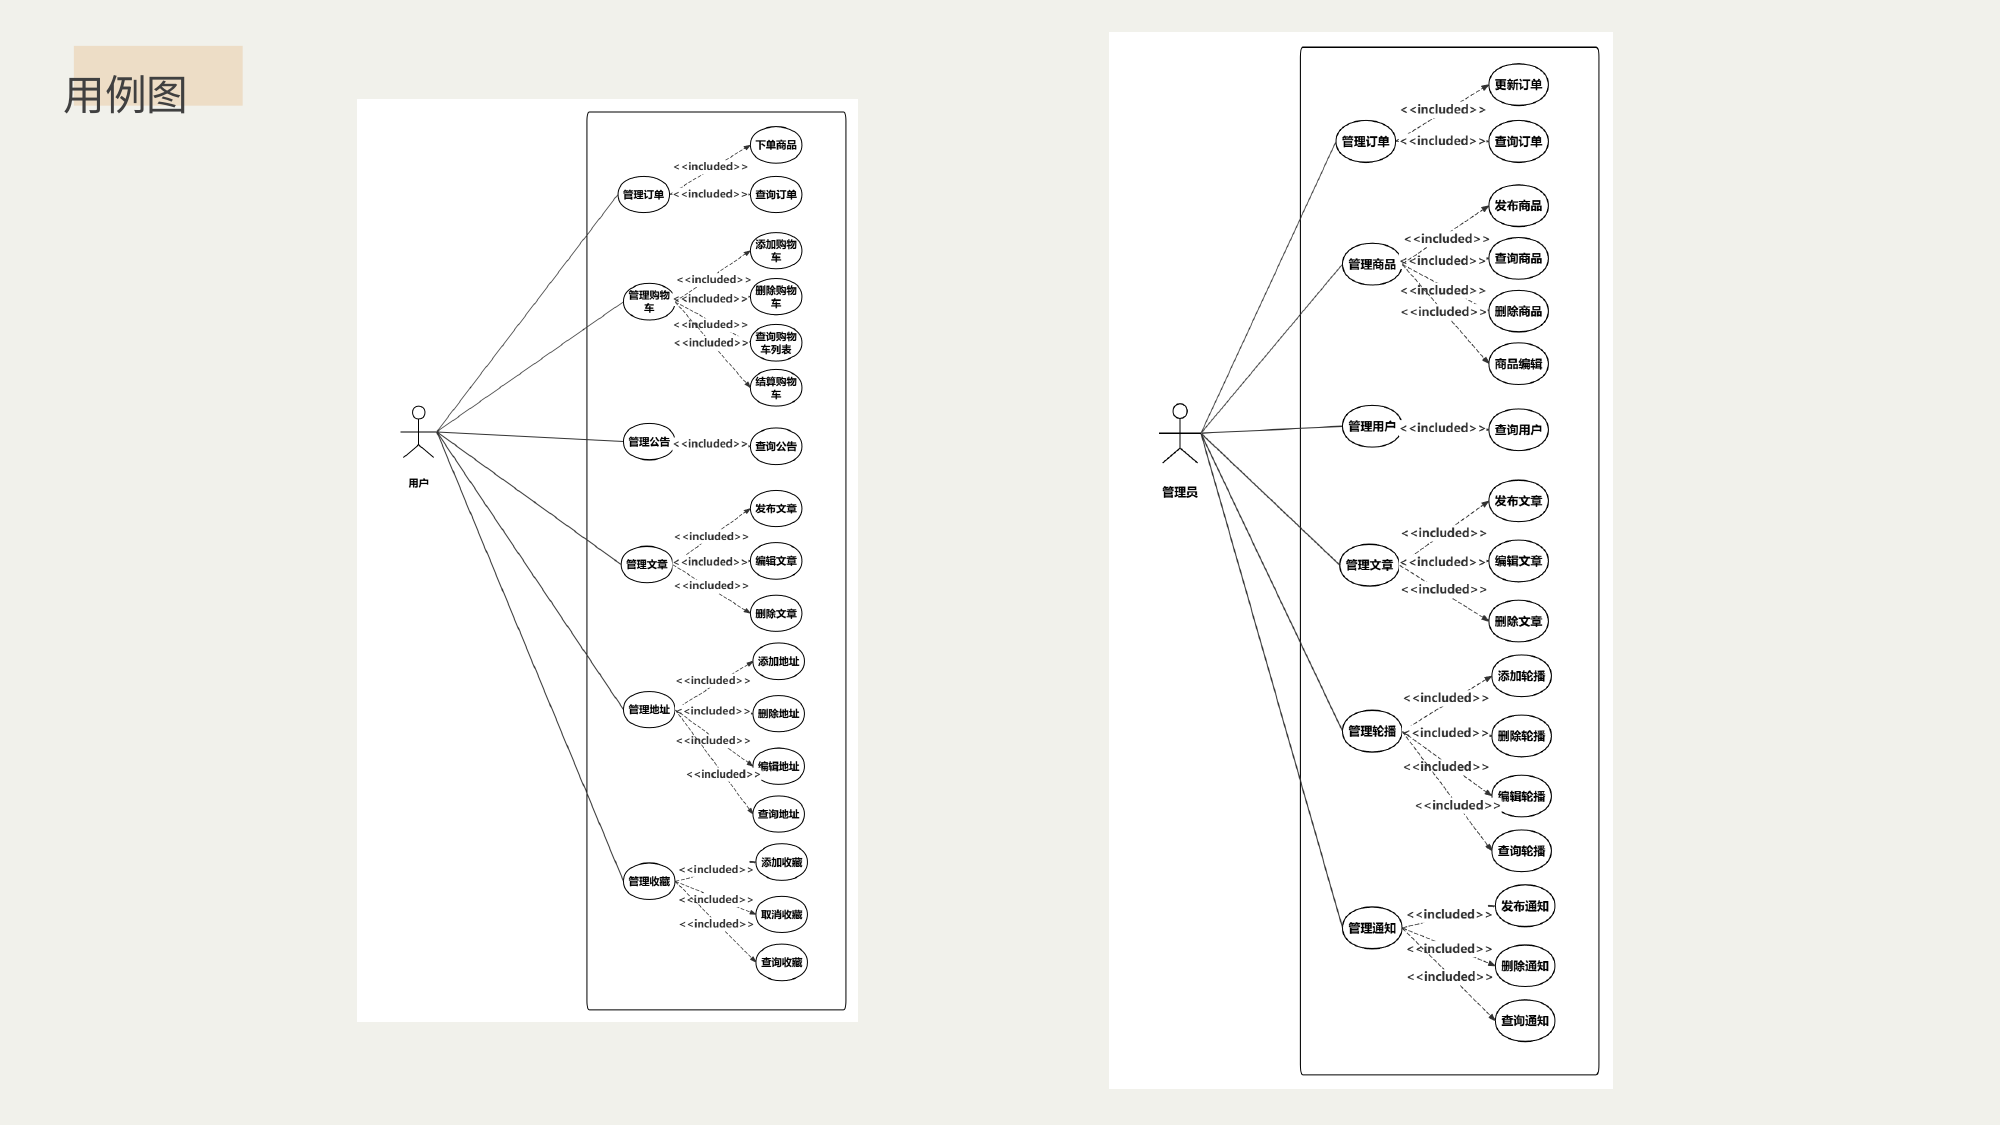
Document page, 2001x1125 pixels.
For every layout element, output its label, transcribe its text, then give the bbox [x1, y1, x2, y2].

picture [1109, 32, 1614, 1089]
text_box 用例图 [48, 36, 666, 126]
picture [356, 99, 858, 1022]
